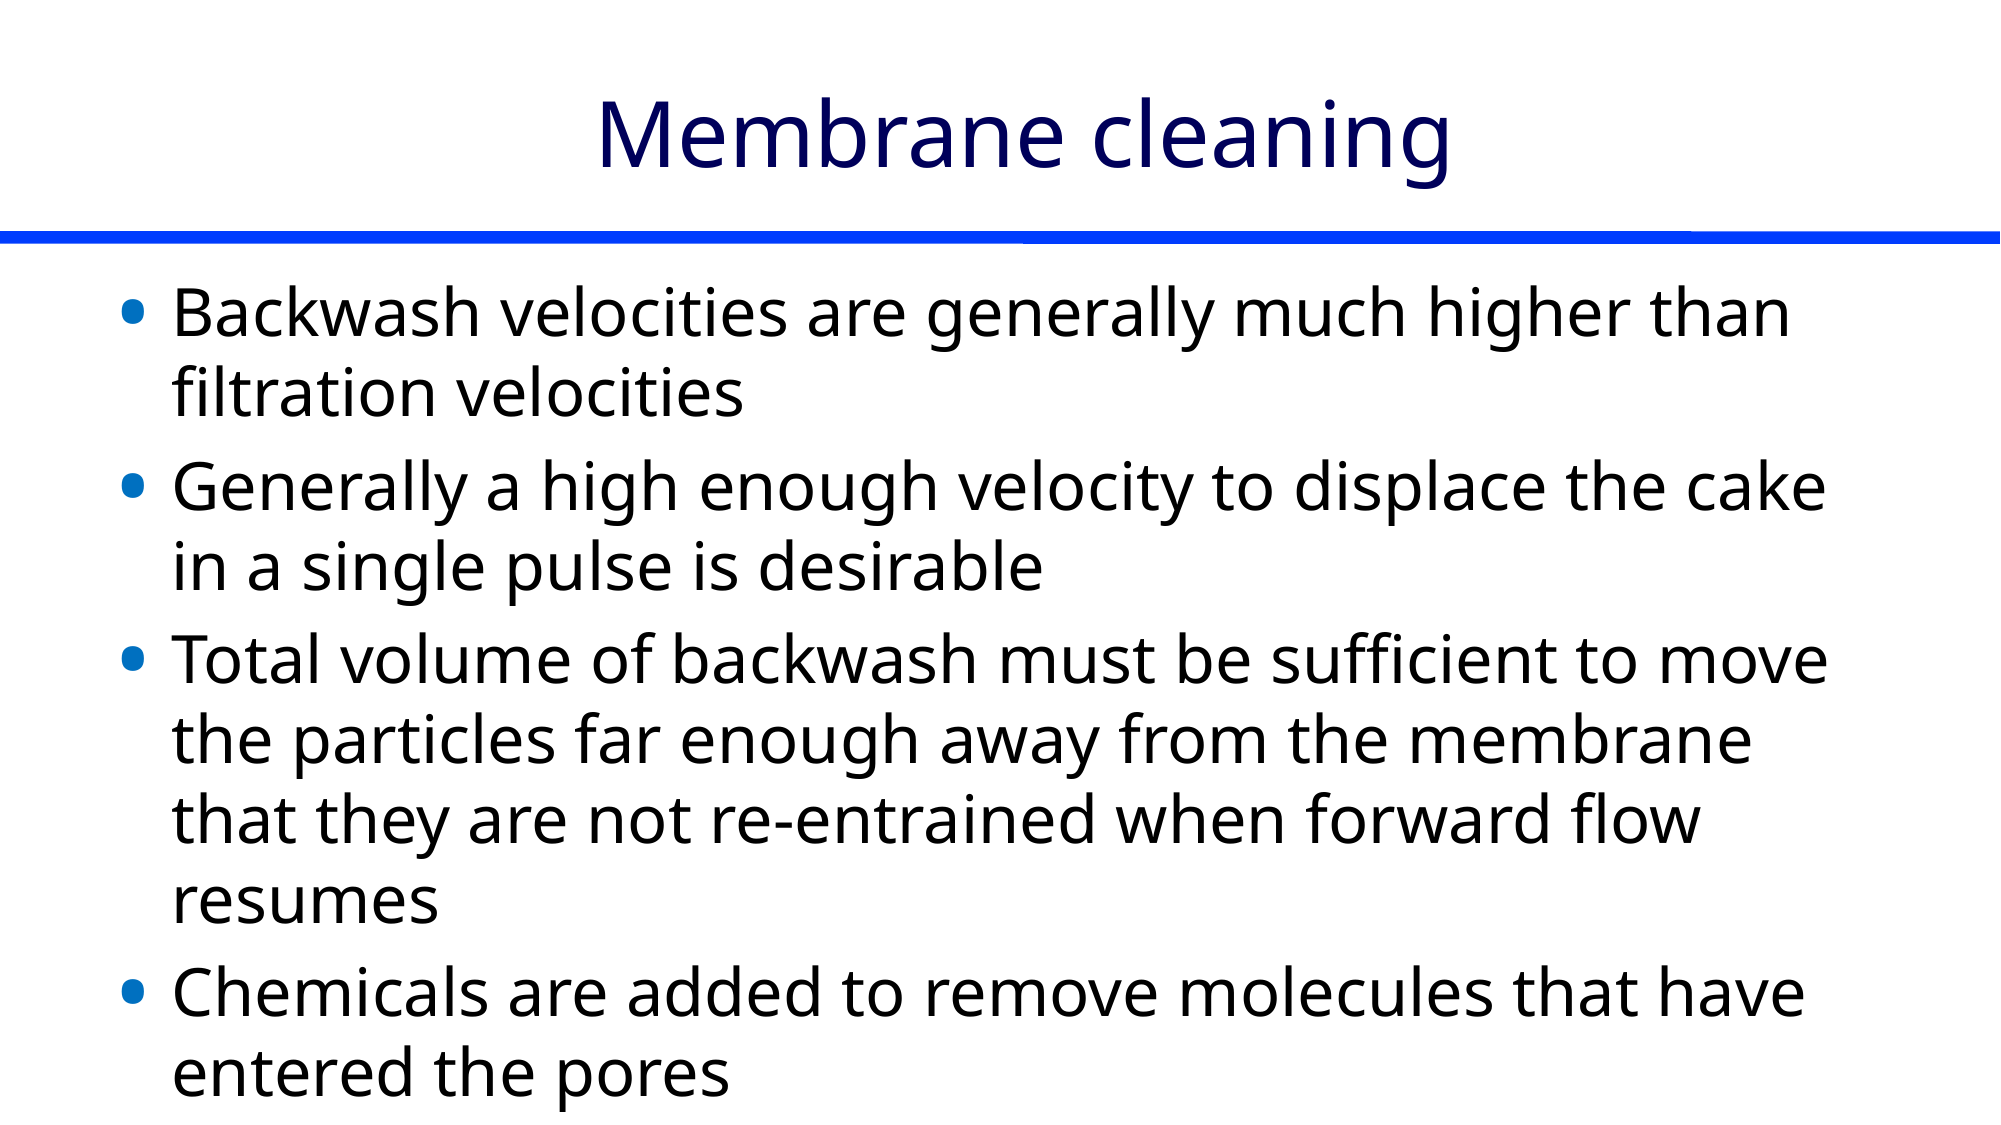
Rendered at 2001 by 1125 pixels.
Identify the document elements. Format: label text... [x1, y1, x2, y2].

list Backwash velocities are generally much higher than filtration velocities Generally a high enough velocity to displace the cake in a single pulse is desirable Total volume of backwash must be sufficient to move the particles far enough away from the membrane that they are not re-entrained when forward flow resumes Chemicals are added to remove molecules that have entered the pores [99, 262, 1901, 1006]
title Membrane cleaning [99, 37, 1950, 225]
